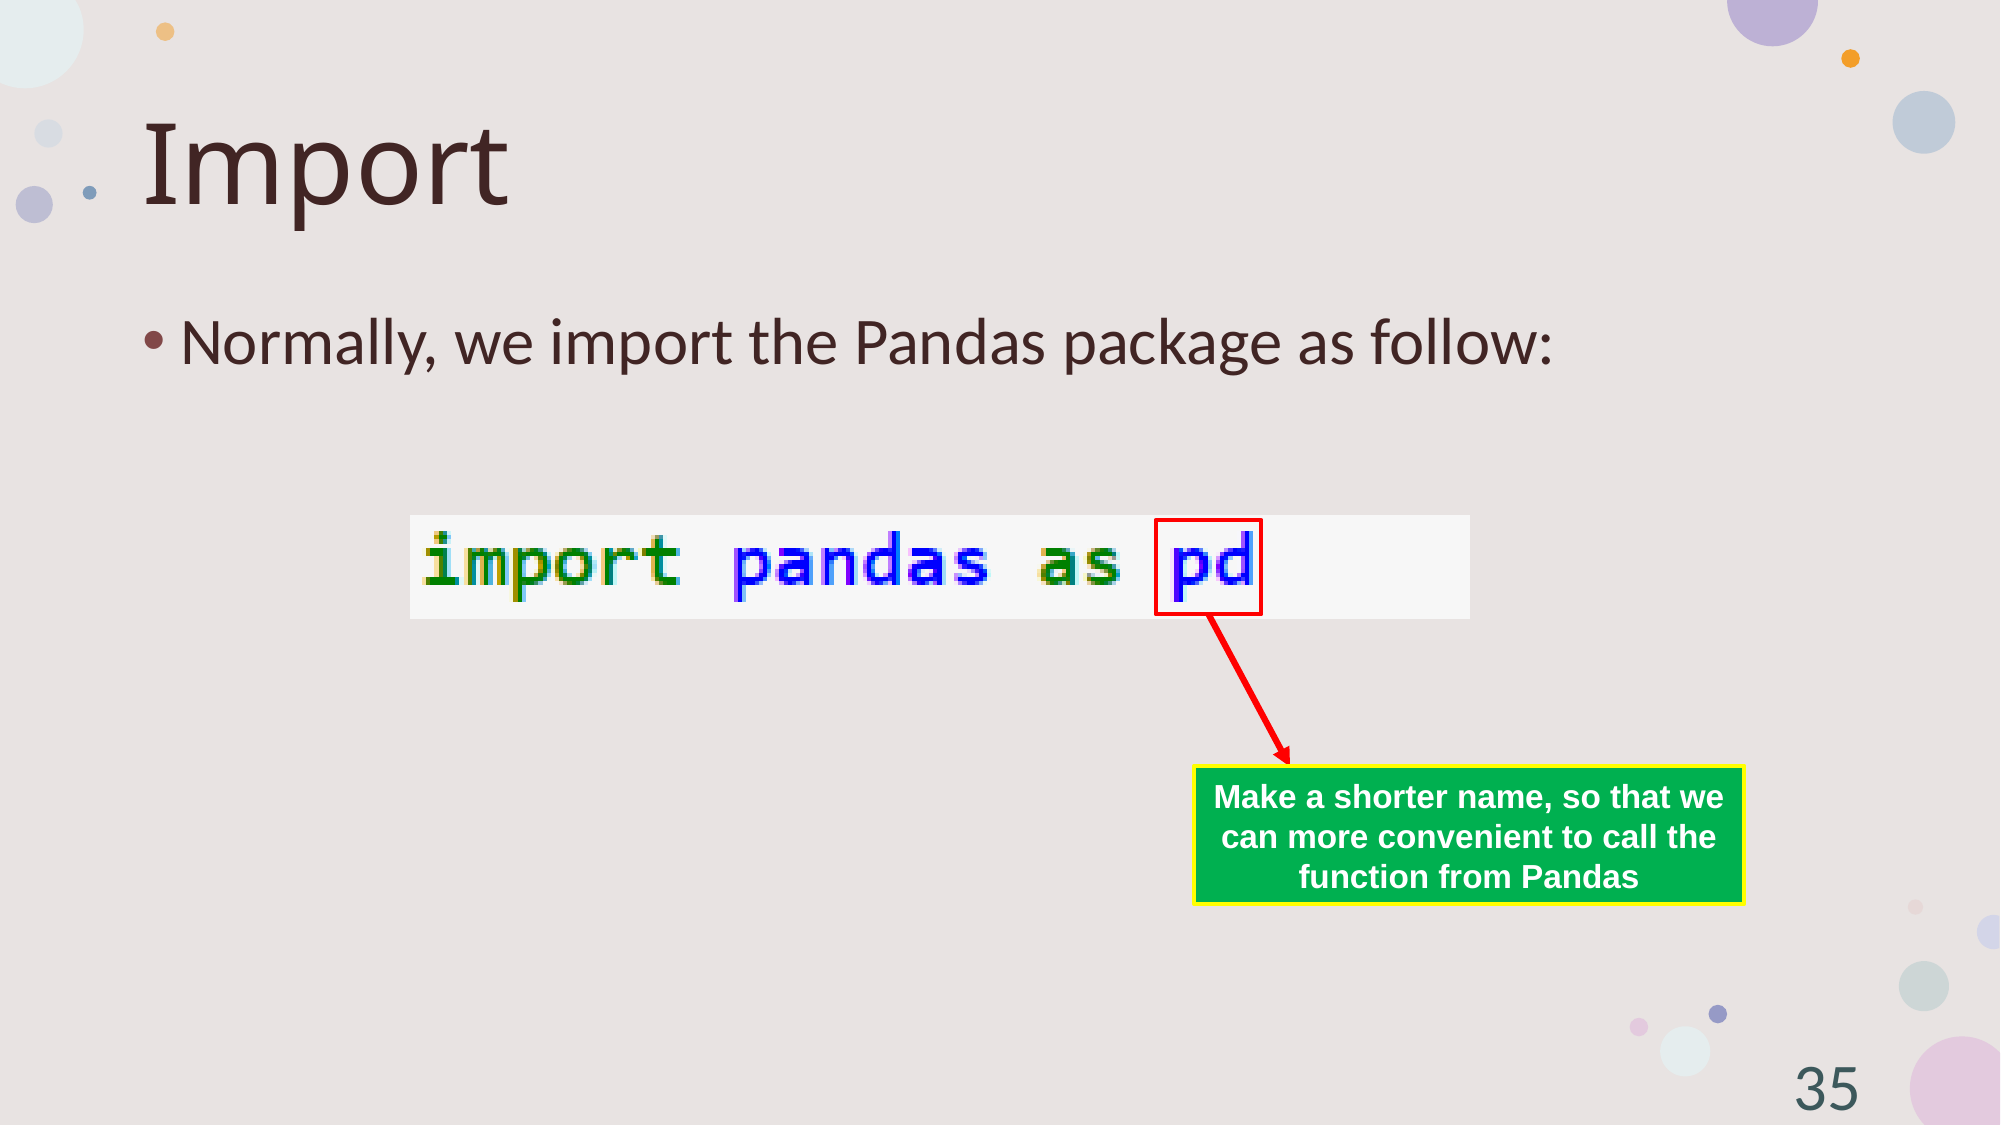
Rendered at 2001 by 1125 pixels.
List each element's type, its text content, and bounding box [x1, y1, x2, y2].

list Normally, we import the Pandas package as follow: [127, 299, 1877, 1014]
title Import [127, 59, 1877, 278]
text_box Make a shorter name, so that we can more convenient to call the function from Pandas [1192, 764, 1746, 906]
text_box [1222, 613, 1291, 767]
slide_number 35 [1426, 1064, 1877, 1103]
picture [410, 514, 1470, 620]
